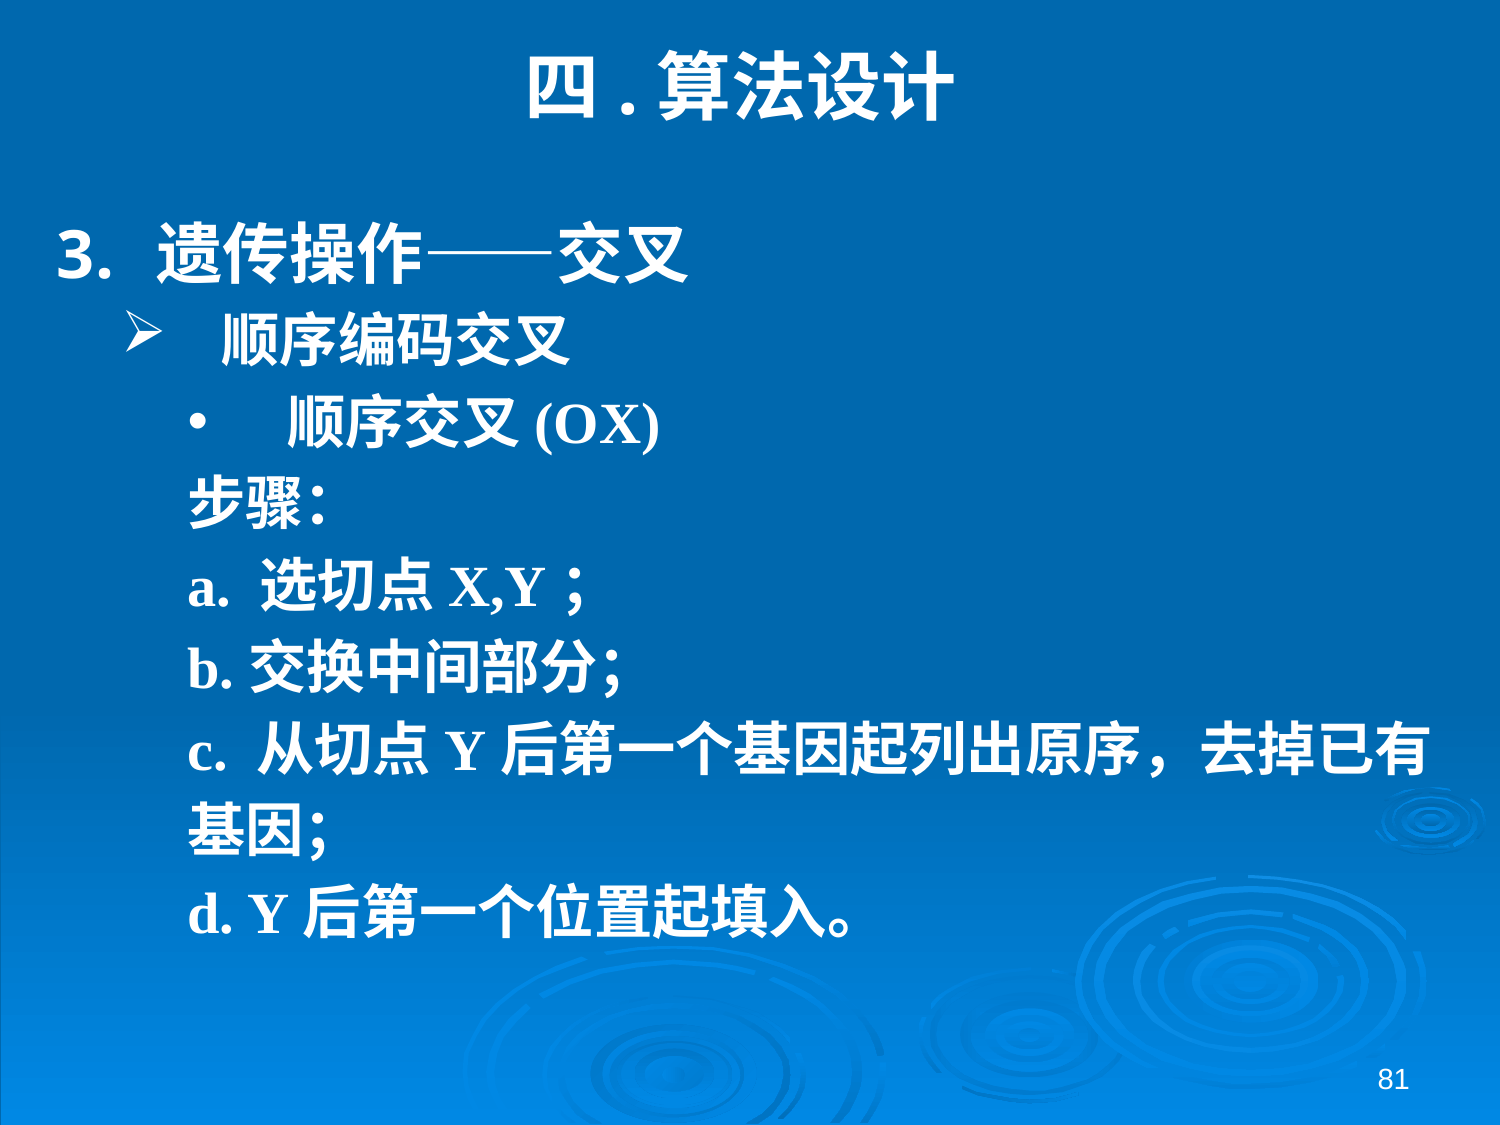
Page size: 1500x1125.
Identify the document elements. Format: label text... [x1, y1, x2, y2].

list 遗传操作——交叉 顺序编码交叉 顺序交叉(OX) 步骤： a. 选切点X,Y； b.交换中间部分； c. 从切点Y后第一个基因起列出原序，去掉已有 基因； d. Y后第一个位置起填入。 [40, 219, 1460, 1059]
title 四.算法设计 [33, 30, 1448, 138]
slide_number 81 [1074, 1059, 1426, 1103]
